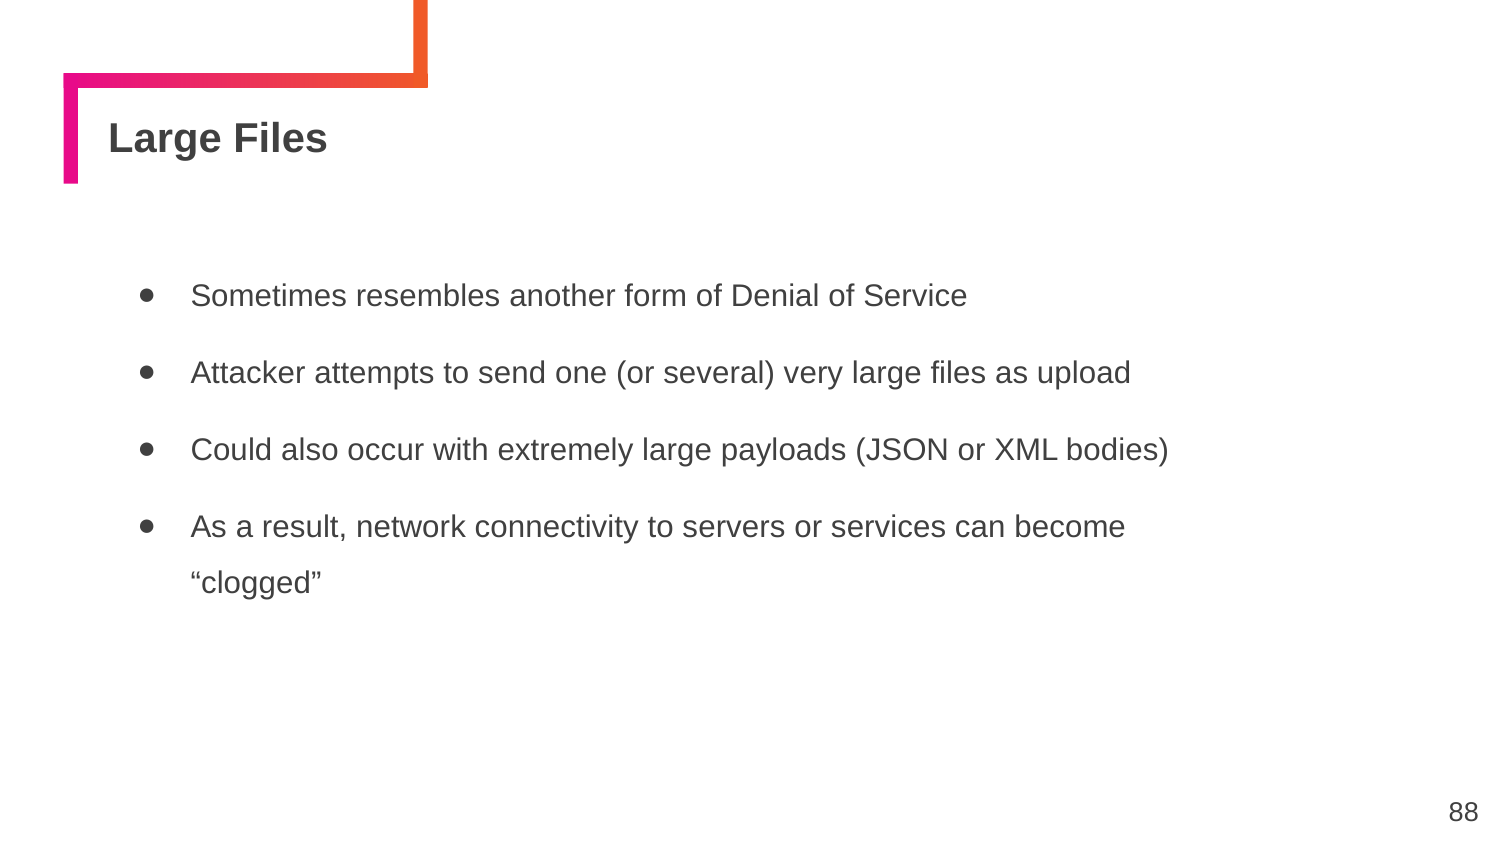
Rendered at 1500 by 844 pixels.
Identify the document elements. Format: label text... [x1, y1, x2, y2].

text_box Sometimes resembles another form of Denial of Service Attacker attempts to send one (or several) very large files as upload Could also occur with extremely large payloads (JSON or XML bodies) As a result, network connectivity to servers or services can become “clogged” [100, 241, 1264, 770]
slide_number 88 [1403, 779, 1494, 844]
title Large Files [100, 117, 1455, 169]
